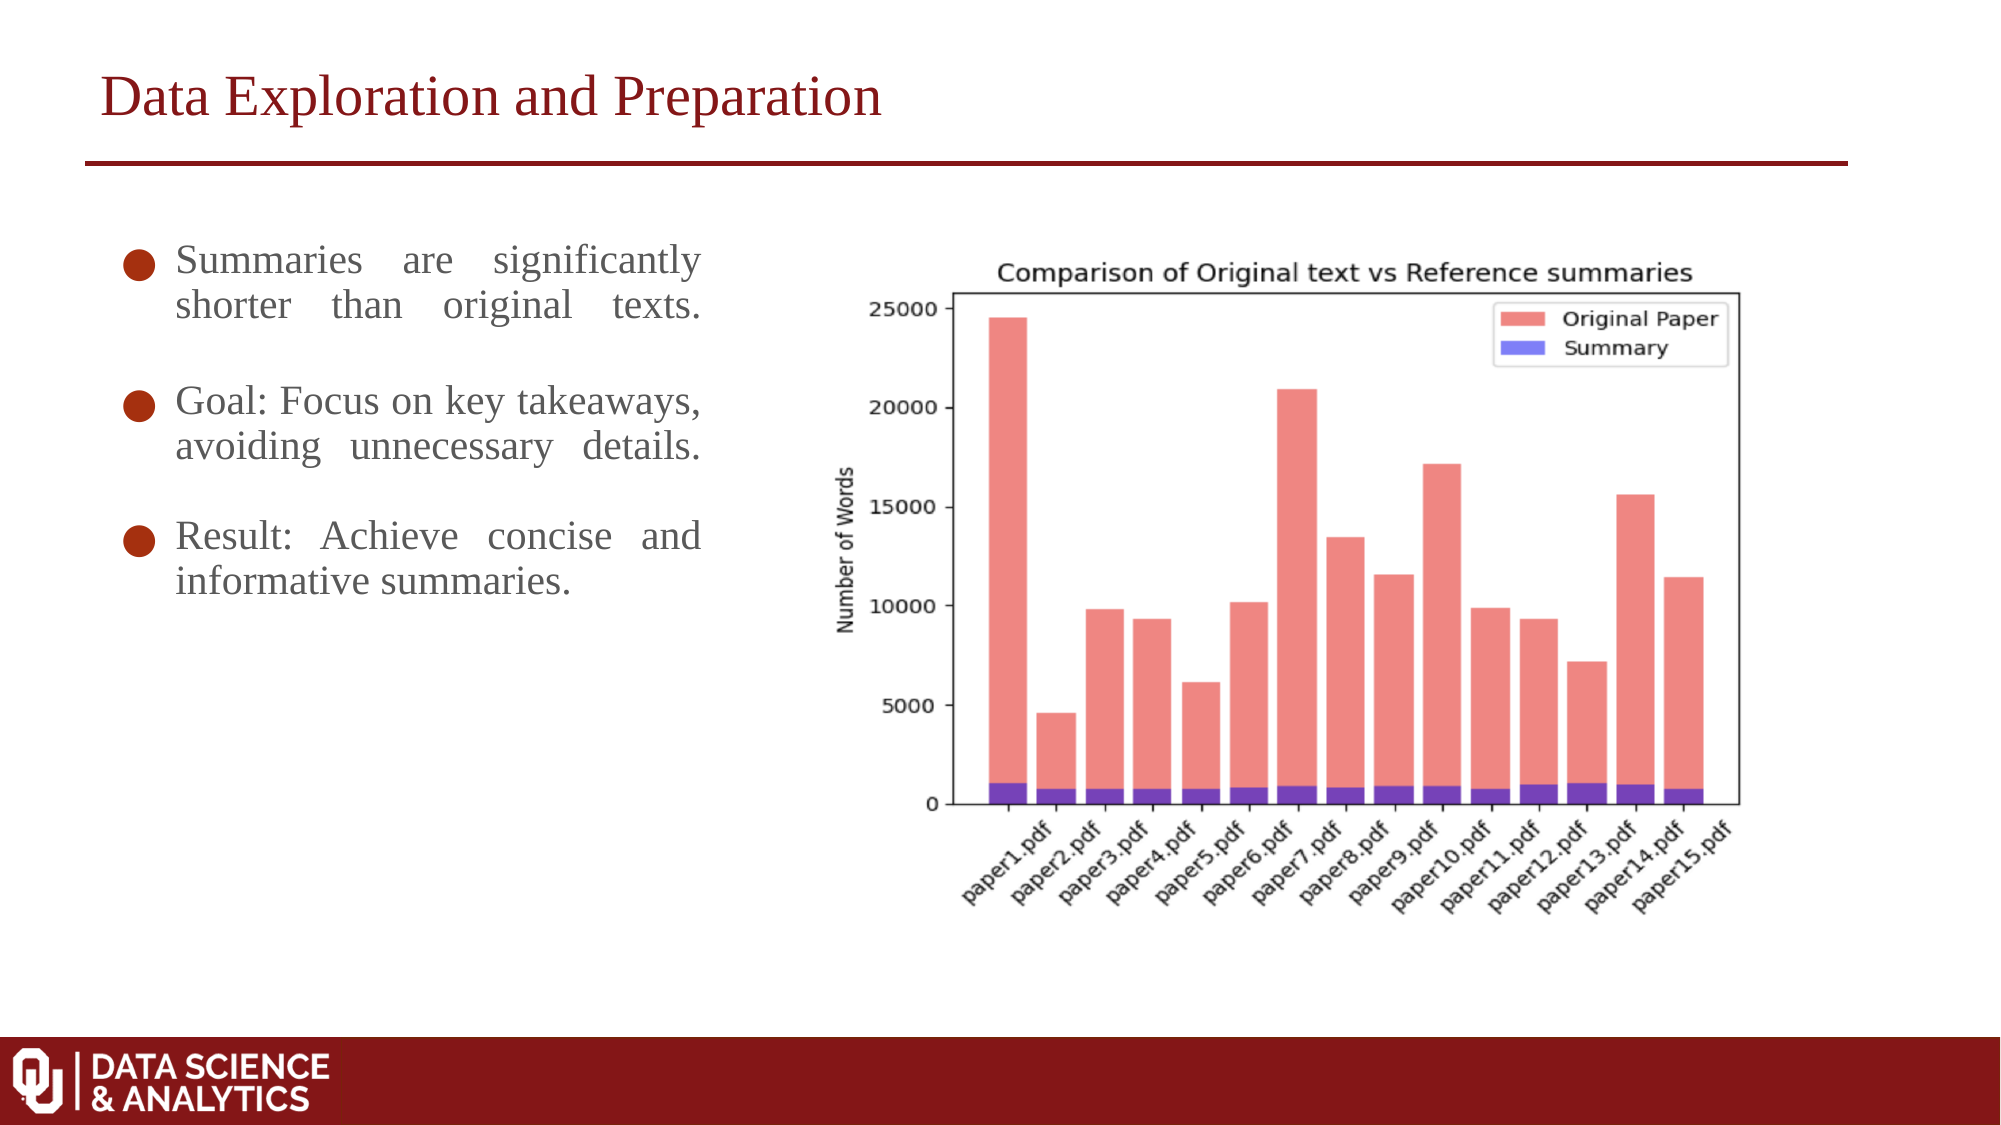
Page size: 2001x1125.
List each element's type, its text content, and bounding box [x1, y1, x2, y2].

list Data Exploration and Preparation [85, 43, 1842, 150]
picture [827, 257, 1803, 919]
picture [0, 1037, 341, 1125]
list Summaries are significantly shorter than original texts. Goal: Focus on key takeaways, avoiding unnecessary details. Result: Achieve concise and informative summaries. [85, 230, 718, 1026]
